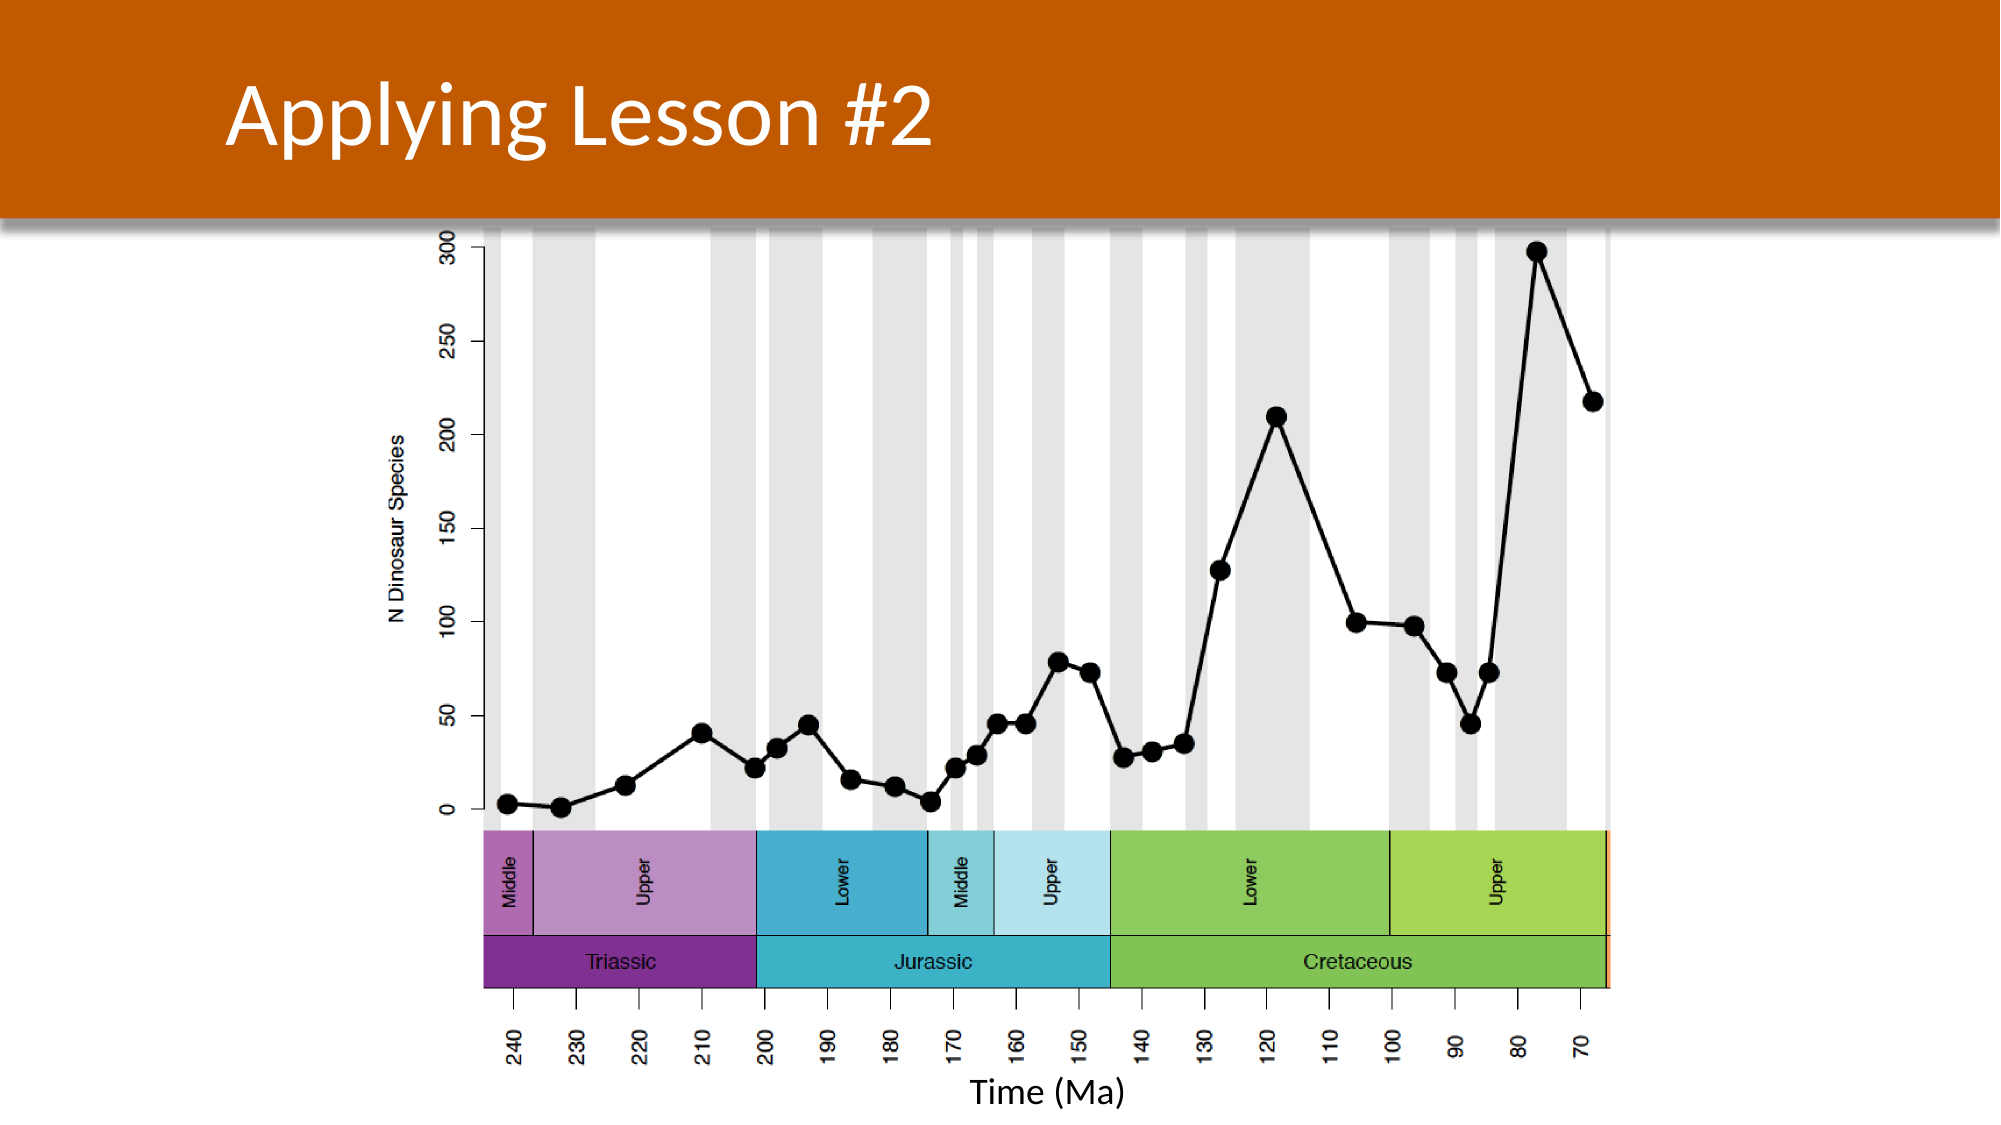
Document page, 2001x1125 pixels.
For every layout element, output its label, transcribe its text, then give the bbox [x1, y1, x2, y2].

text_box [0, 0, 2000, 219]
text_box Time (Ma) [484, 1075, 1612, 1120]
picture [388, 220, 1612, 1075]
text_box Applying Lesson #2 [210, 17, 2000, 201]
